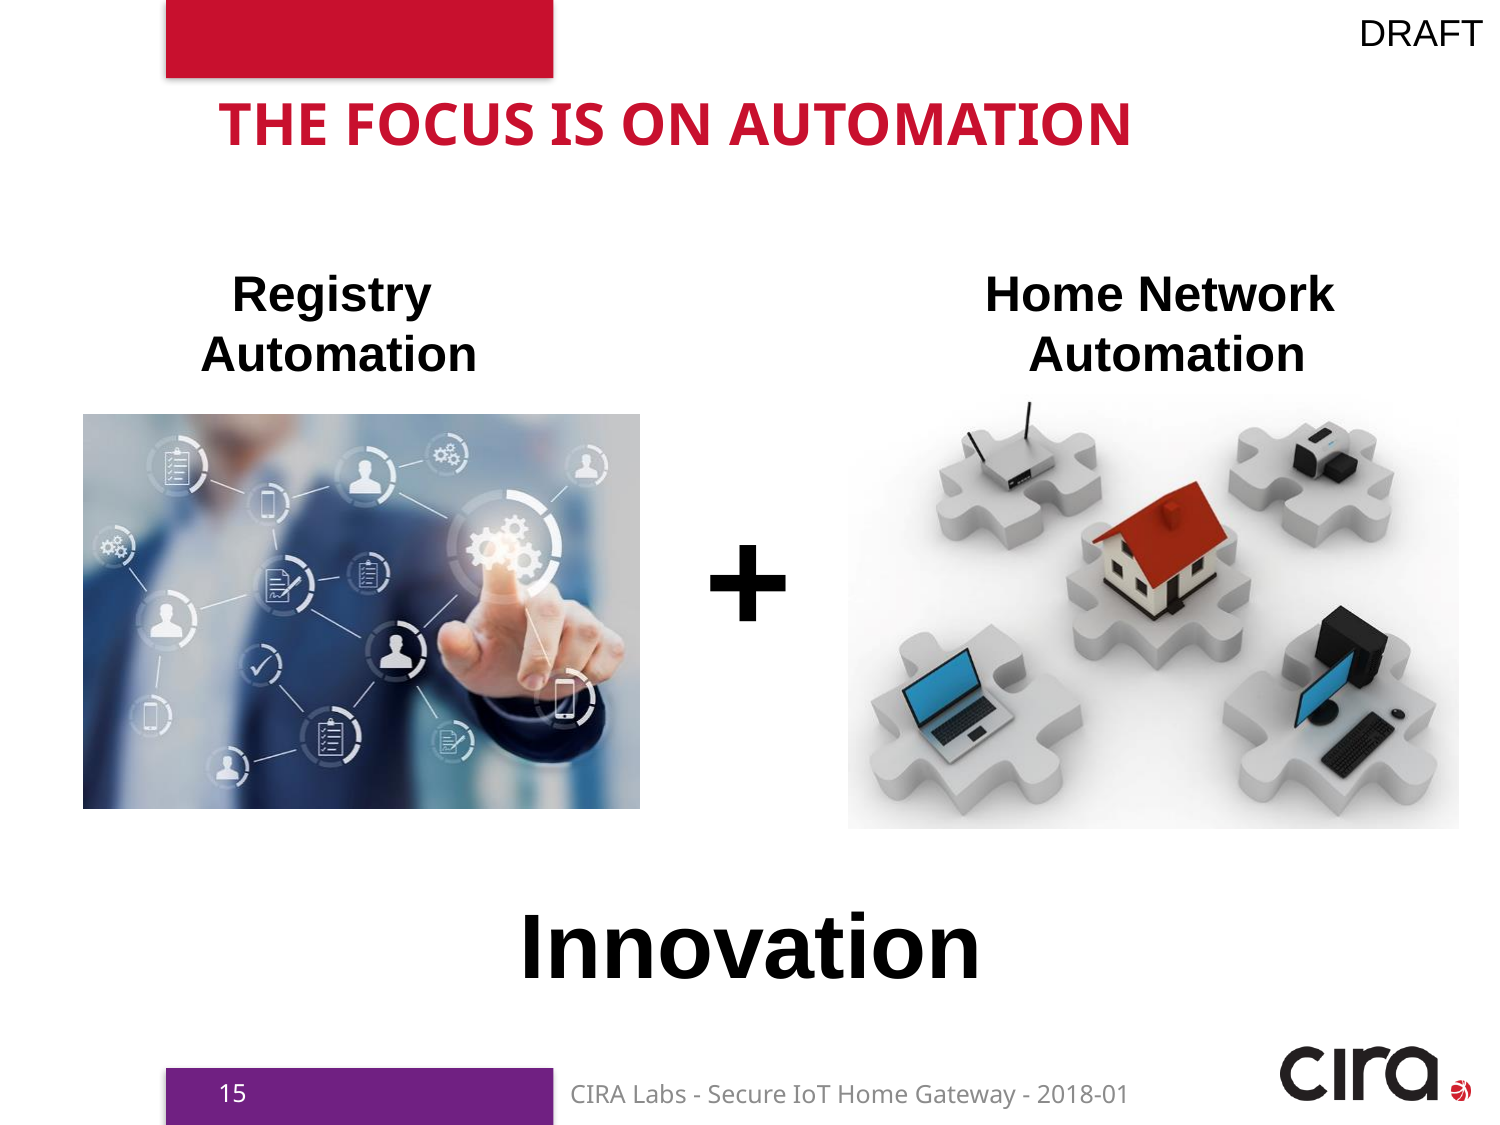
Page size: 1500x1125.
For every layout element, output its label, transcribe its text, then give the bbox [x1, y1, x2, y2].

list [847, 394, 1459, 829]
footer CIRA Labs - Secure IoT Home Gateway - 2018-01 [555, 1066, 1312, 1125]
picture [1280, 1046, 1471, 1101]
text_box Innovation [505, 879, 999, 1004]
text_box + [689, 476, 807, 672]
title The focus is on AutomatioN [203, 79, 1422, 268]
text_box Home Network Automation [970, 253, 1364, 389]
picture [83, 413, 641, 810]
slide_number 15 [203, 1064, 554, 1125]
text_box Registry Automation [185, 253, 493, 389]
